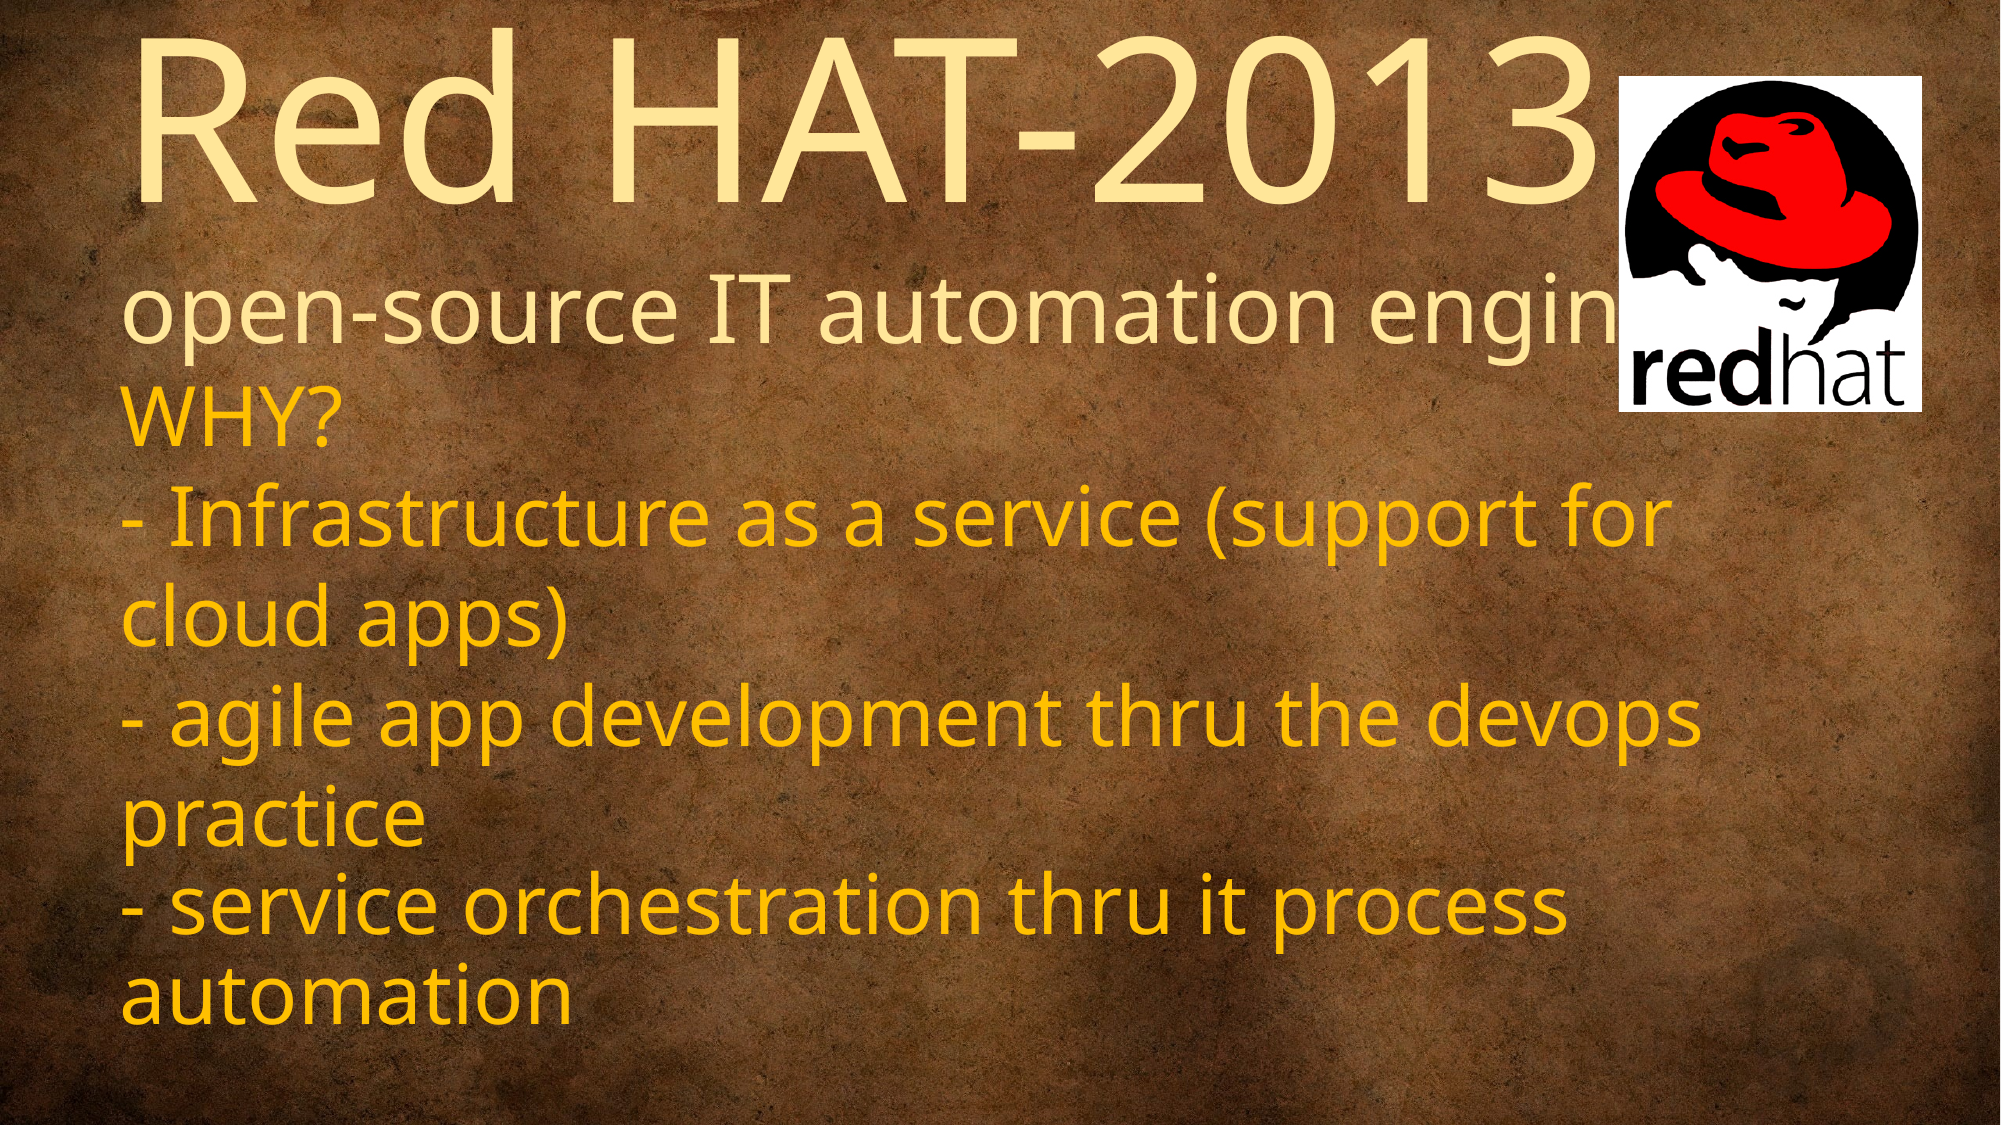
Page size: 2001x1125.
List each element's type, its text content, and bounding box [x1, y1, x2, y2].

text_box Red HAT-2013 open-source IT automation engine WHY? - Infrastructure as a service (support for cloud apps) - agile app development thru the devops practice - service orchestration thru it process automation [105, 265, 1800, 750]
picture [0, 0, 2001, 1125]
